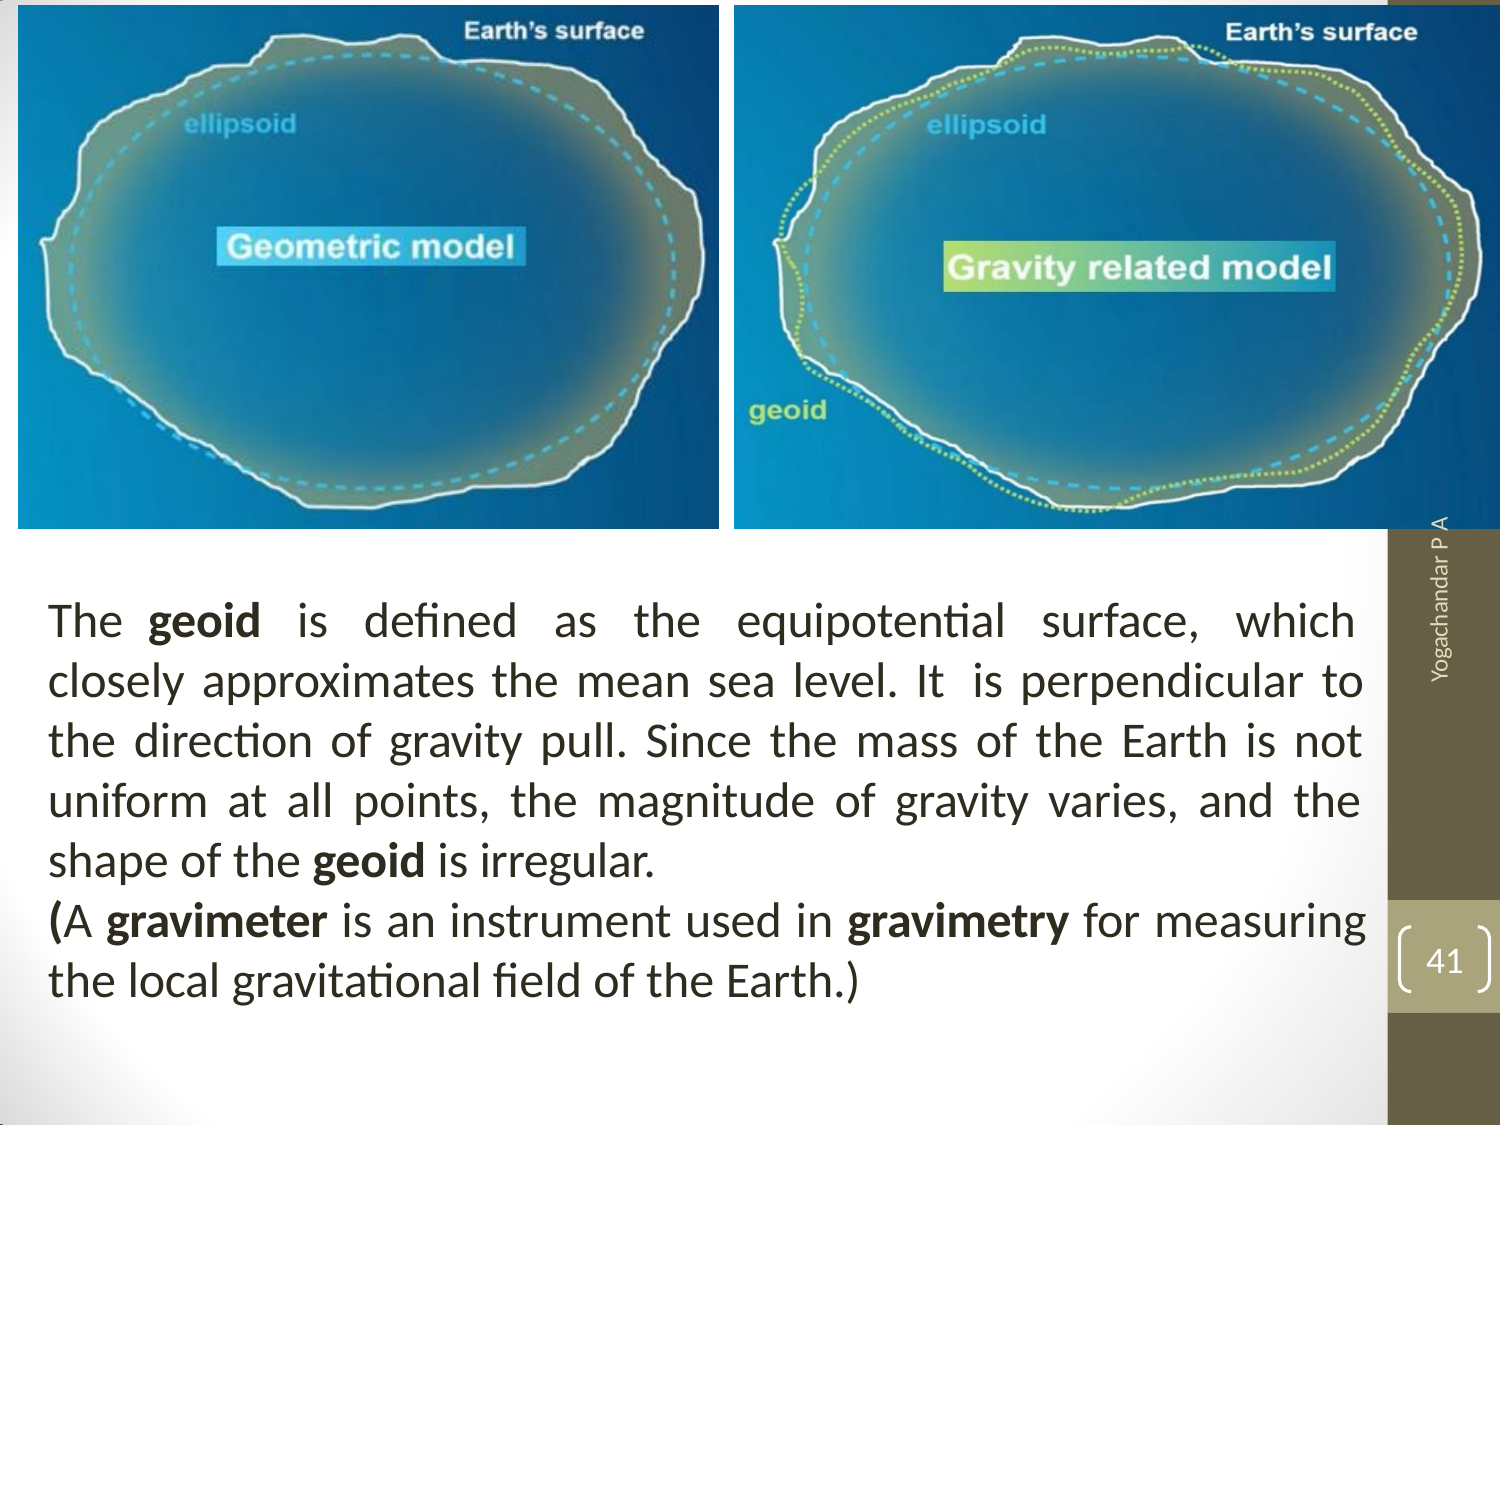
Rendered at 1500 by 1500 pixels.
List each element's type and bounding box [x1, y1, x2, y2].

text_box [0, 0, 1500, 1126]
